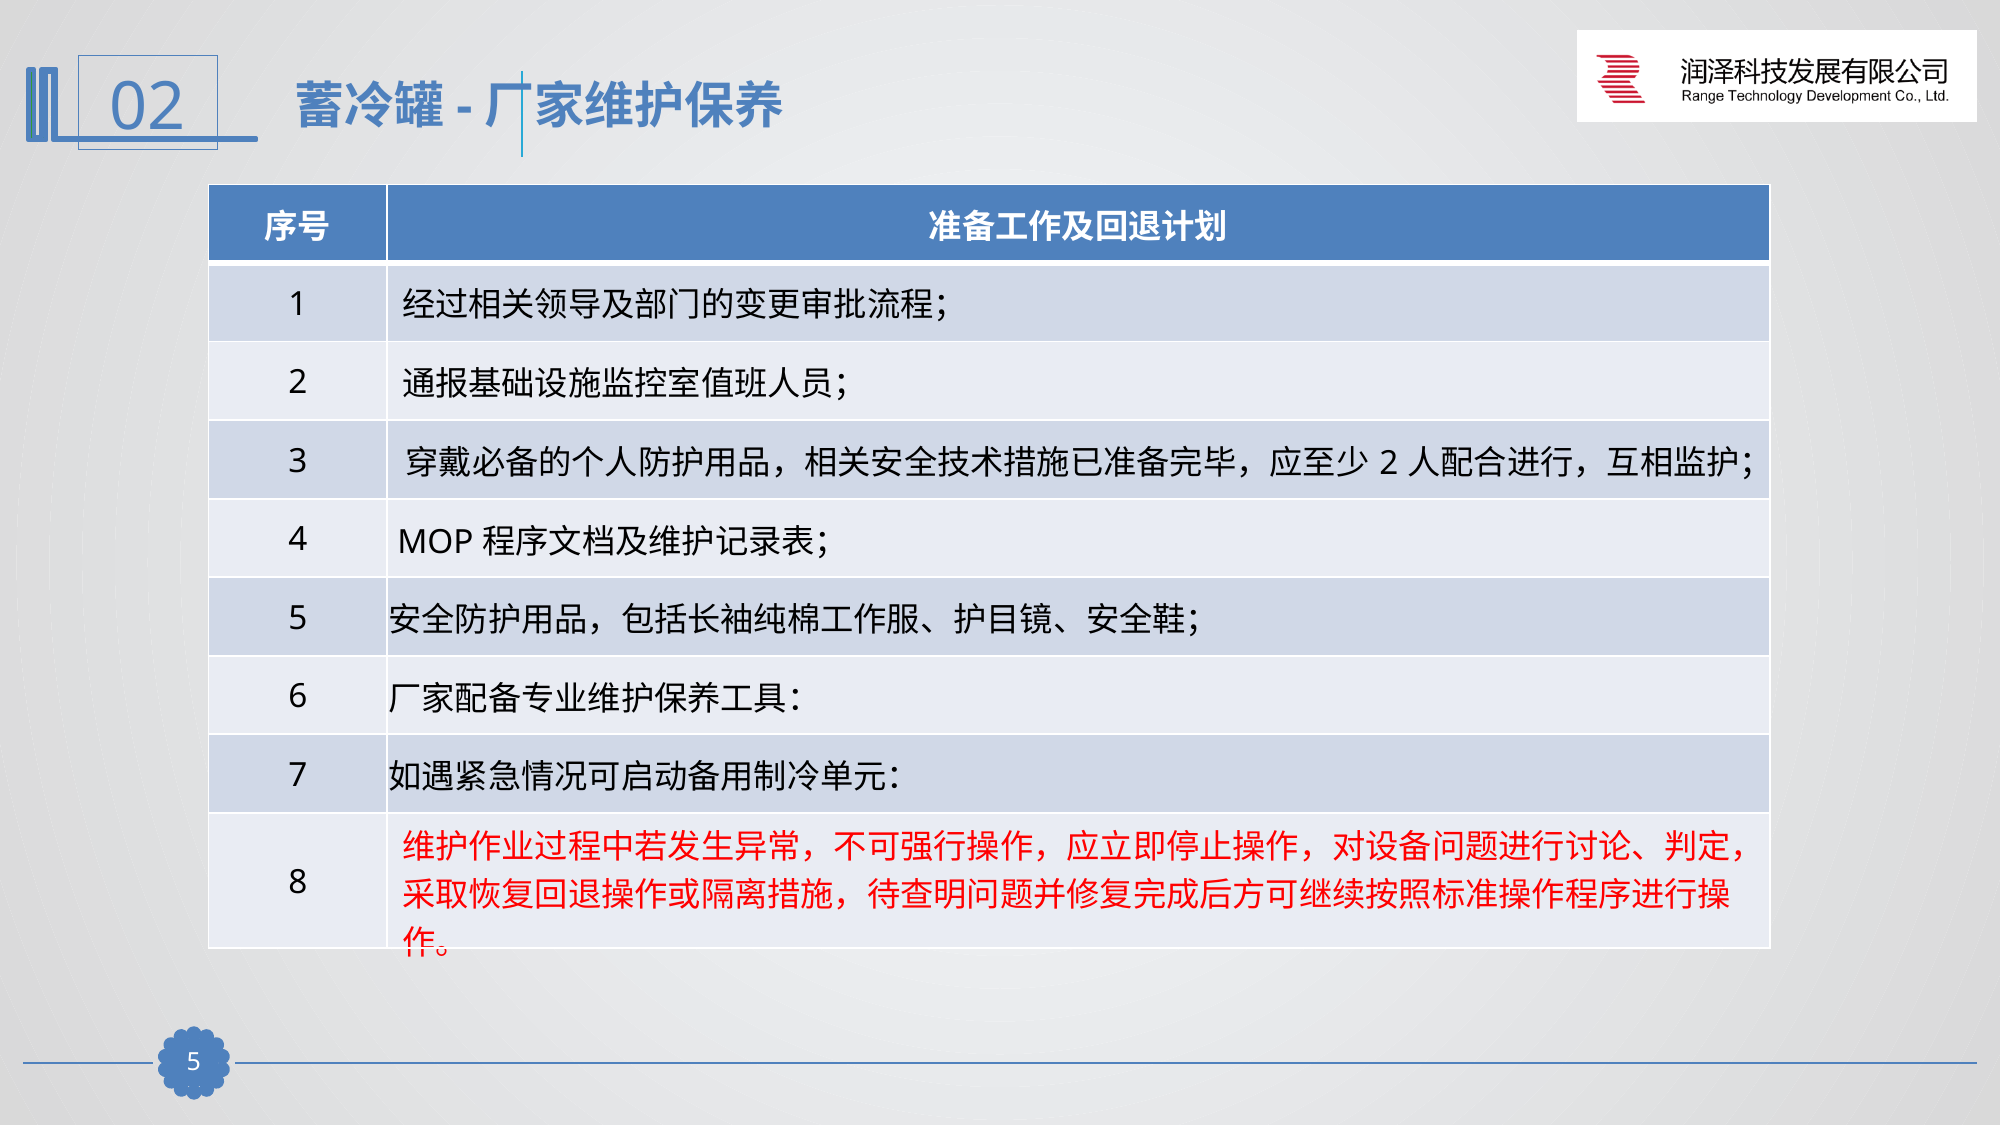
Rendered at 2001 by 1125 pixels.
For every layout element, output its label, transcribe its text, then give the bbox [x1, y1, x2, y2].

table_cell 穿戴必备的个人防护用品，相关安全技术措施已准备完毕，应至少2人配合进行，互相监护； [388, 421, 1769, 498]
table_cell 5 [209, 578, 386, 655]
table_cell 4 [209, 500, 386, 576]
table_cell 经过相关领导及部门的变更审批流程； [388, 266, 1769, 341]
table_cell 8 [209, 814, 386, 947]
slide_number 4 [169, 1039, 218, 1086]
table_header 序号 [209, 185, 386, 260]
table_cell 2 [209, 342, 386, 419]
table_cell 如遇紧急情况可启动备用制冷单元： [388, 735, 1769, 812]
table_cell 安全防护用品，包括长袖纯棉工作服、护目镜、安全鞋； [388, 578, 1769, 655]
picture [1577, 30, 1977, 122]
table_cell MOP程序文档及维护记录表； [388, 500, 1769, 576]
table_cell 3 [209, 421, 386, 498]
table_cell 厂家配备专业维护保养工具： [388, 657, 1769, 733]
table_cell 6 [209, 657, 386, 733]
table_cell 7 [209, 735, 386, 812]
table_header 准备工作及回退计划 [388, 185, 1769, 260]
table_cell 1 [209, 266, 386, 341]
table_cell 通报基础设施监控室值班人员； [388, 342, 1769, 419]
text_box 蓄冷罐-厂家维护保养 [279, 66, 1733, 142]
table_cell 维护作业过程中若发生异常，不可强行操作，应立即停止操作，对设备问题进行讨论、判定，采取恢复回退操作或隔离措施，待查明问题并修复完成后方可继续按照标准操作程序进行操作。 [388, 814, 1769, 947]
